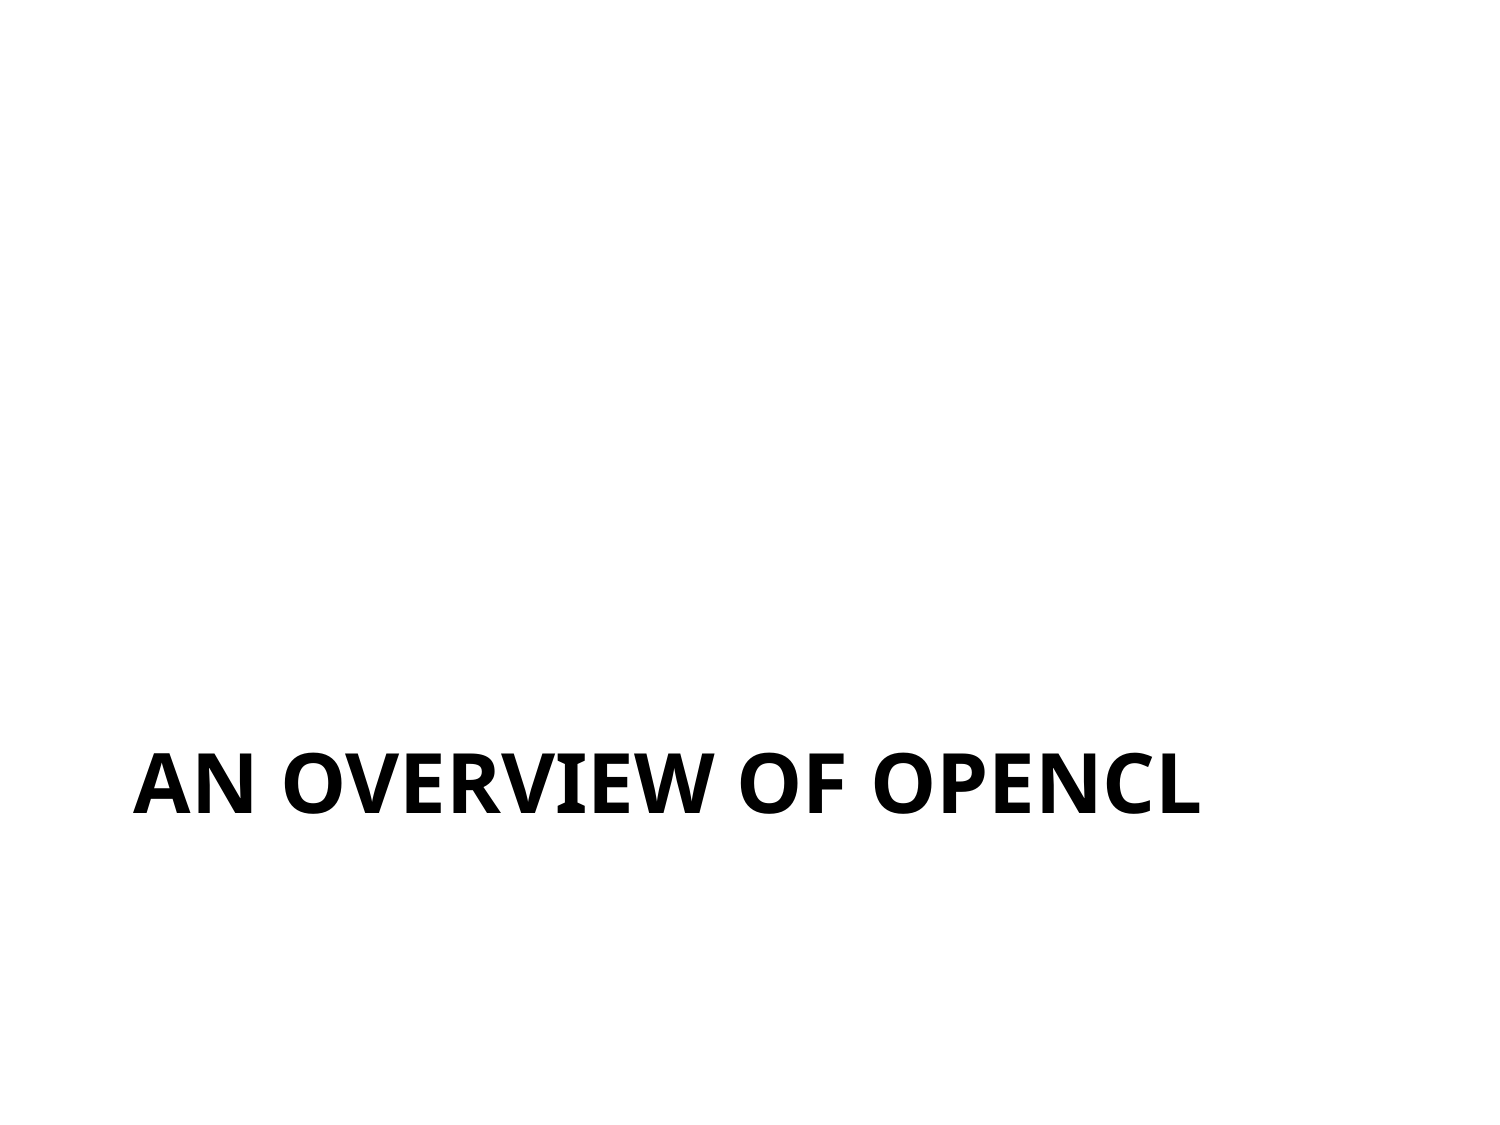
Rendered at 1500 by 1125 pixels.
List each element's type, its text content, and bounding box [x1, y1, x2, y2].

title An overview of OpenCL [118, 722, 1394, 947]
